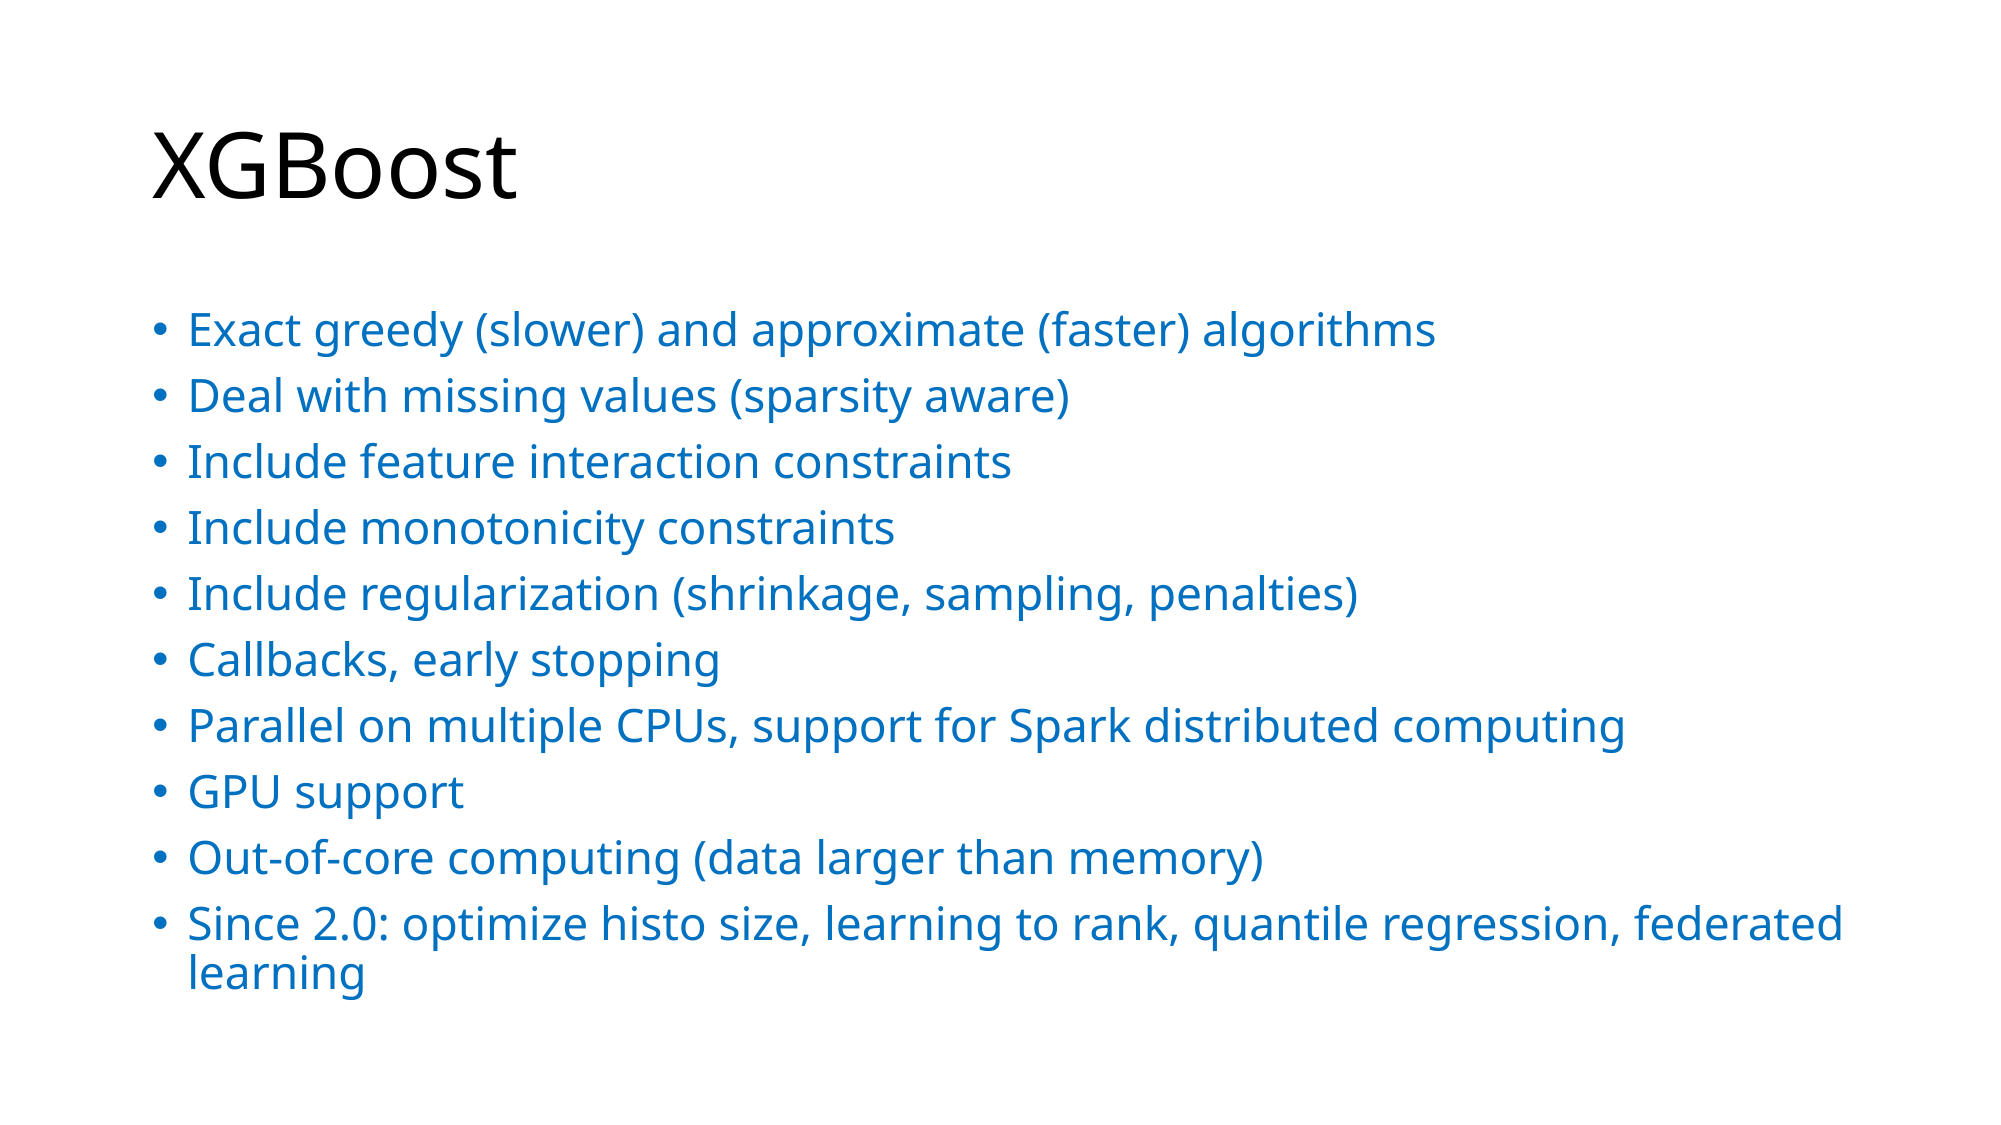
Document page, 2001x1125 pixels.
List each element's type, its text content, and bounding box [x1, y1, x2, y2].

title XGBoost [137, 59, 1863, 278]
list Exact greedy (slower) and approximate (faster) algorithms Deal with missing values (sparsity aware) Include feature interaction constraints Include monotonicity constraints Include regularization (shrinkage, sampling, penalties) Callbacks, early stopping Parallel on multiple CPUs, support for Spark distributed computing GPU support Out-of-core computing (data larger than memory) Since 2.0: optimize histo size, learning to rank, quantile regression, federated learning [137, 299, 1863, 1014]
